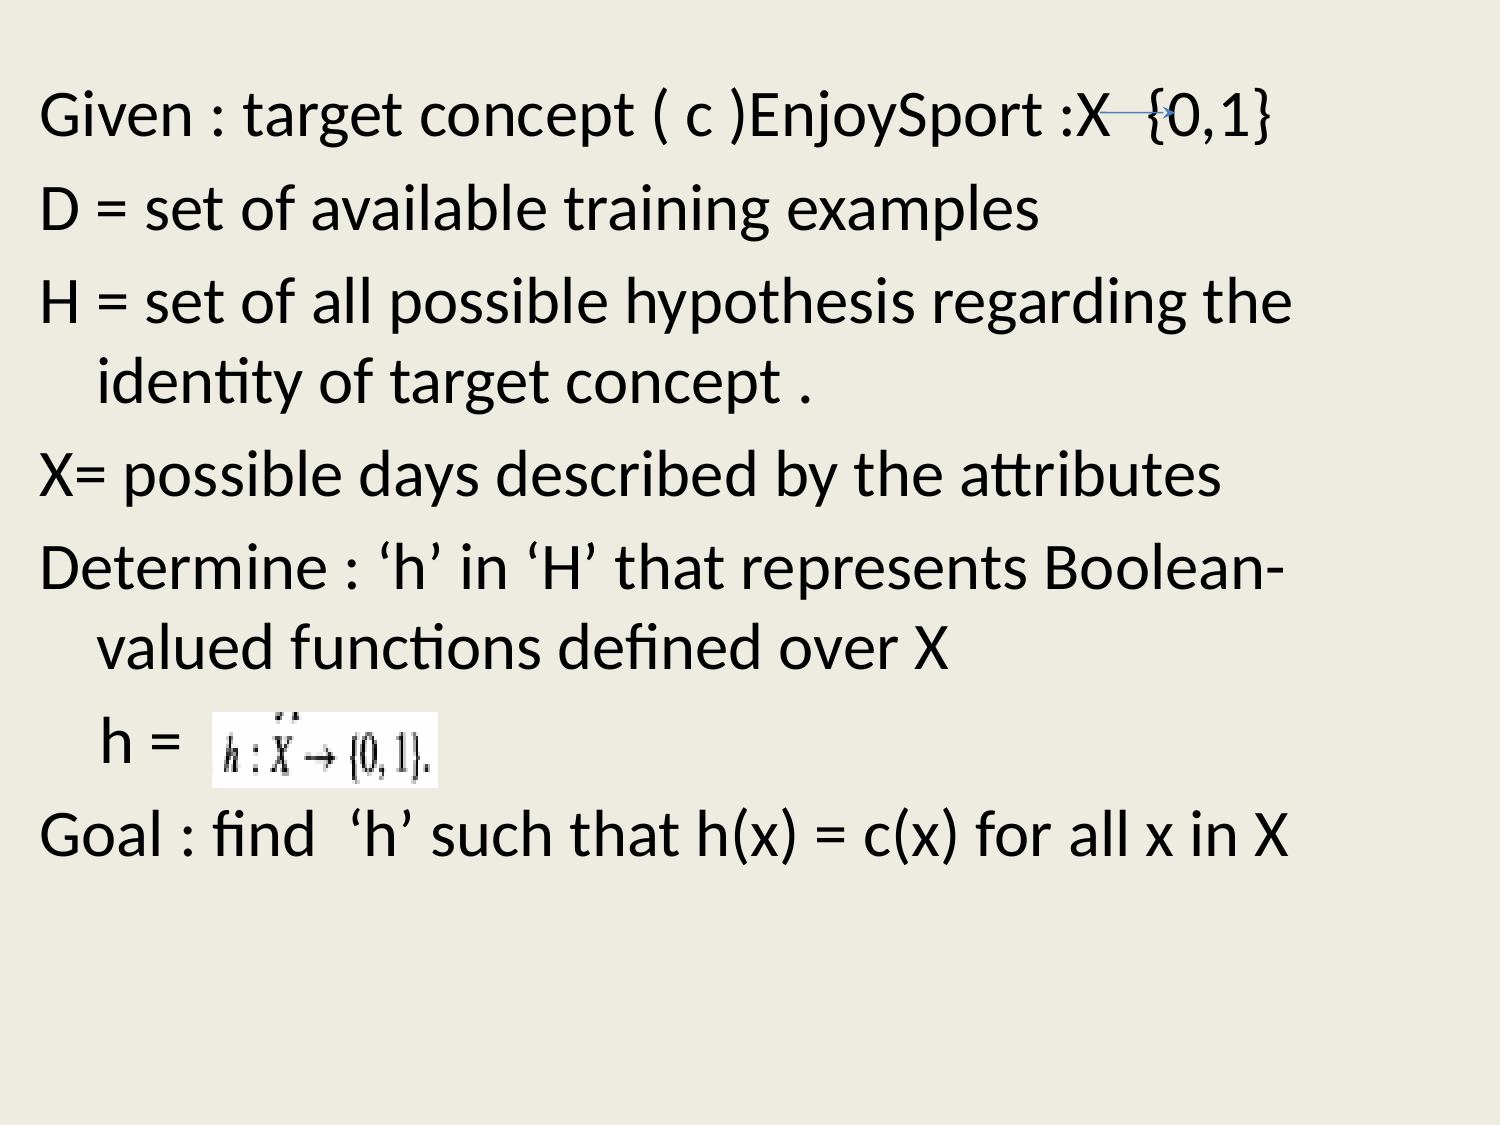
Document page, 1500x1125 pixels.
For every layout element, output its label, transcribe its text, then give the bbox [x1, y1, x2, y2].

picture [212, 712, 438, 788]
list Given : target concept ( c )EnjoySport :X {0,1} D = set of available training examples H = set of all possible hypothesis regarding the identity of target concept . X= possible days described by the attributes Determine : ‘h’ in ‘H’ that represents Boolean-valued functions defined over X h = Goal : find ‘h’ such that h(x) = c(x) for all x in X [24, 62, 1425, 1075]
